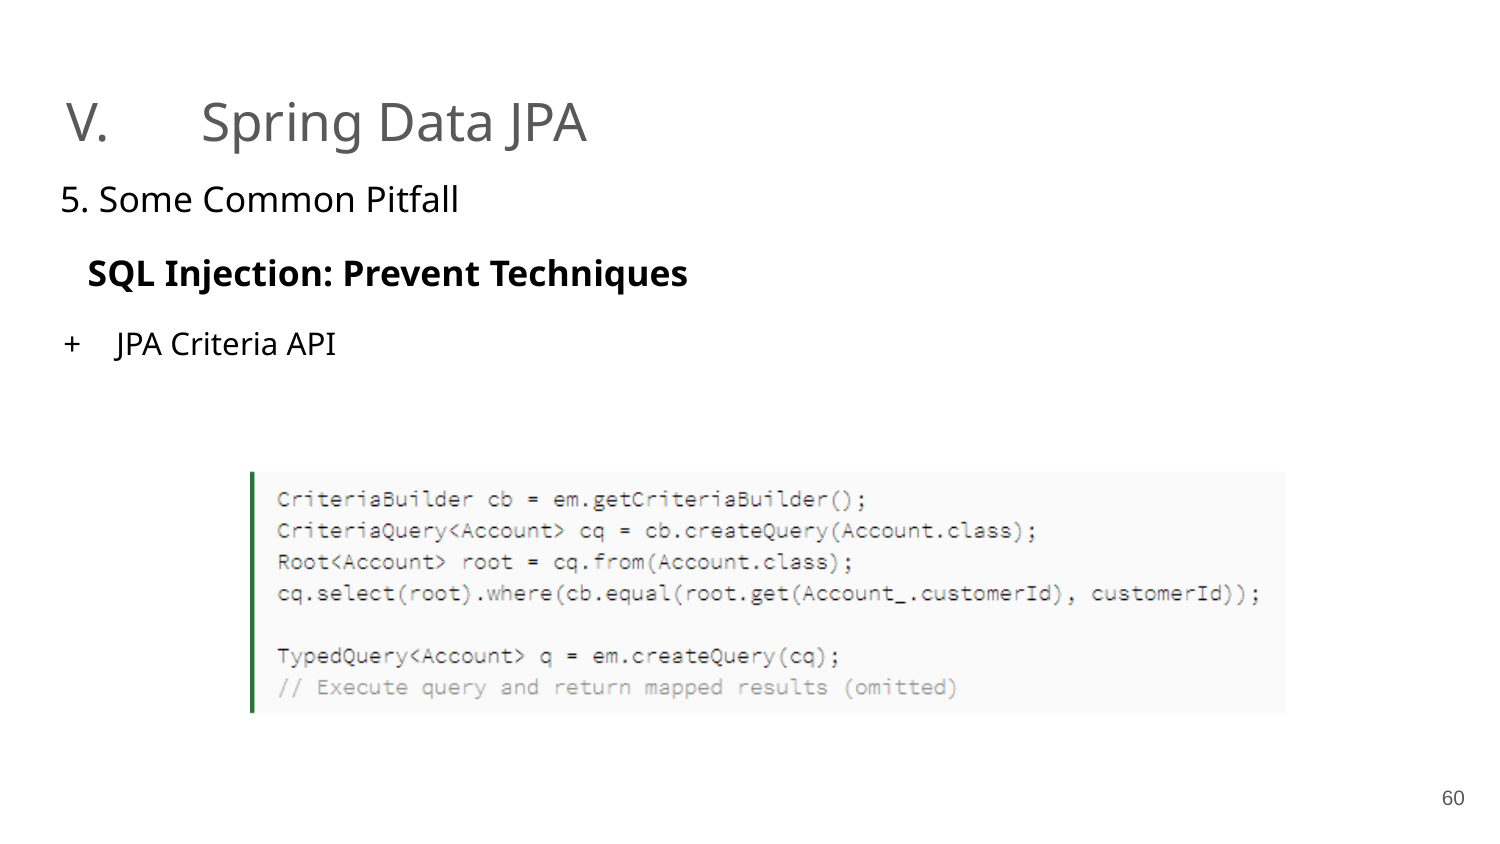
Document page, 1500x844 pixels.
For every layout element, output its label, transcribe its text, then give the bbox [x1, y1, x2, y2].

list 5. Some Common Pitfall SQL Injection: Prevent Techniques JPA Criteria API [26, 156, 1480, 830]
picture [250, 469, 1285, 718]
title V. Spring Data JPA [51, 72, 1449, 156]
slide_number ‹#› [1389, 764, 1480, 830]
